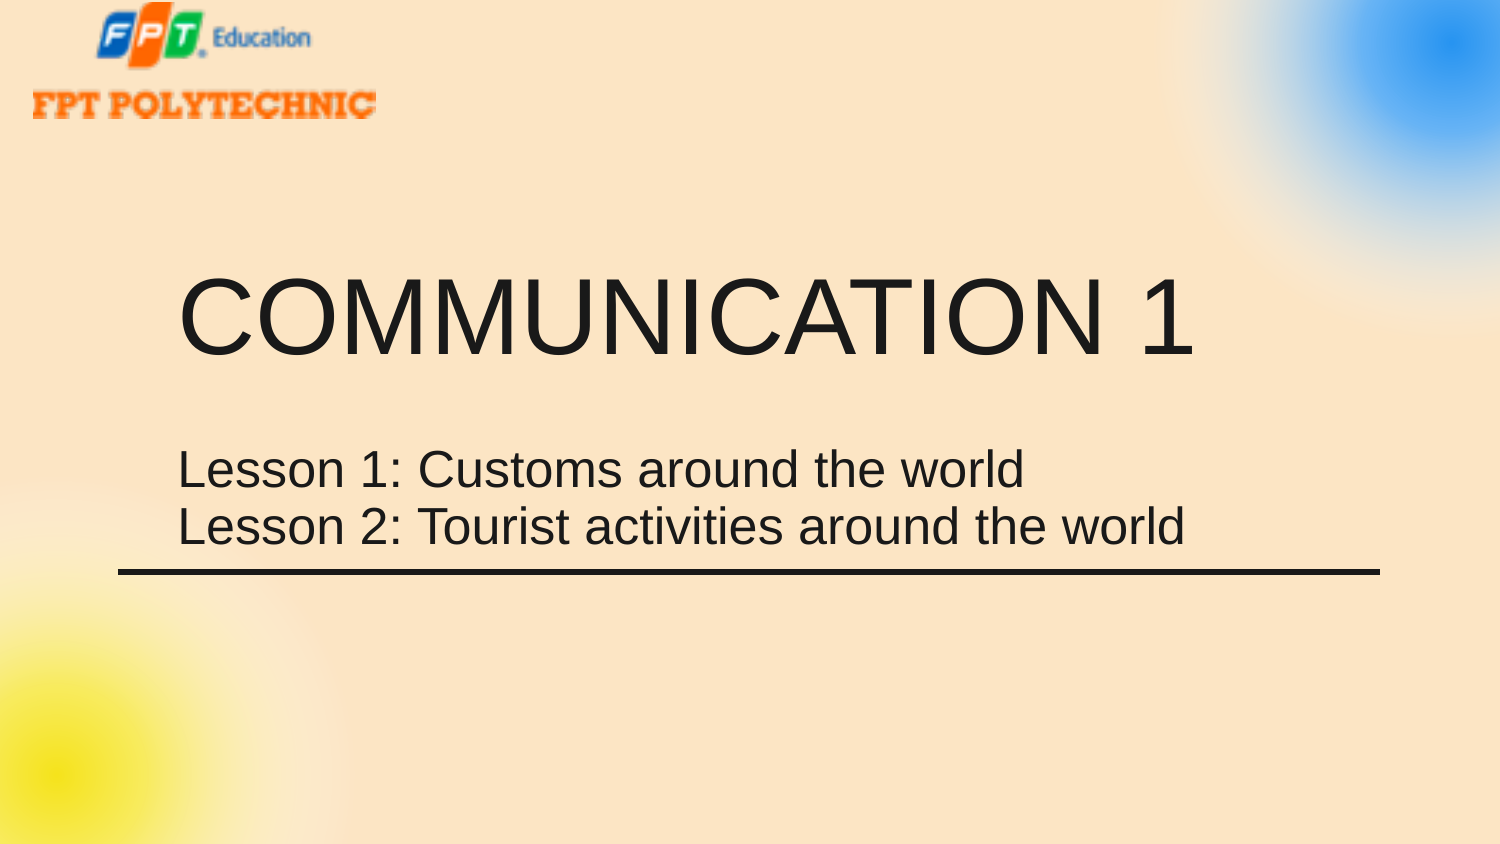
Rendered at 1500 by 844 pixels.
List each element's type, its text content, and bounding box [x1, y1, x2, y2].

text_box Lesson 1: Customs around the world Lesson 2: Tourist activities around the world [162, 428, 1328, 569]
picture [33, 2, 376, 119]
title COMMUNICATION 1 [162, 184, 1500, 470]
